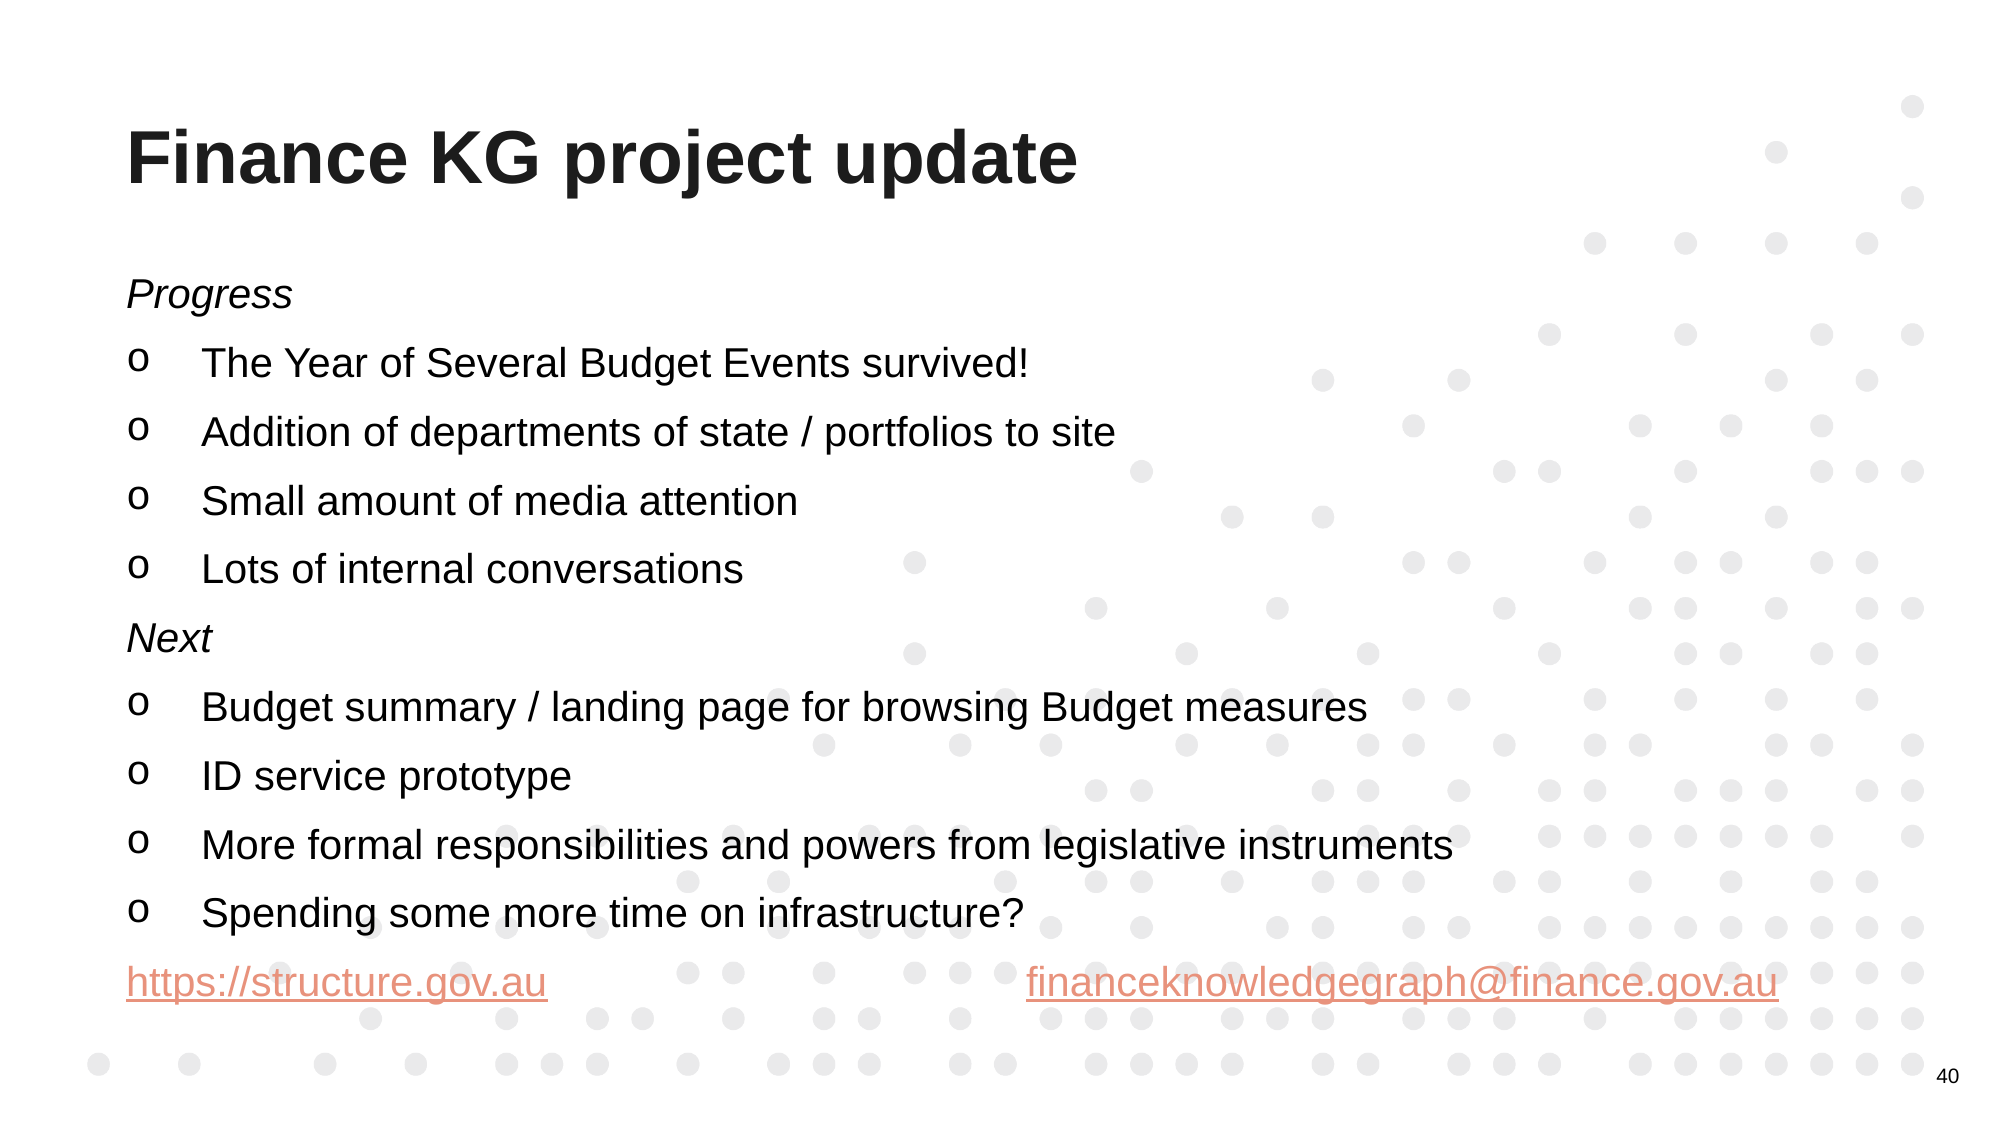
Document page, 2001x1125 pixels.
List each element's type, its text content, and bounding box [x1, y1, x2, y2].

list Progress The Year of Several Budget Events survived! Addition of departments of state / portfolios to site Small amount of media attention Lots of internal conversations Next Budget summary / landing page for browsing Budget measures ID service prototype More formal responsibilities and powers from legislative instruments Spending some more time on infrastructure? https://structure.gov.au financeknowledgegraph@finance.gov.au [126, 267, 1867, 935]
title Finance KG project update [125, 55, 1867, 252]
